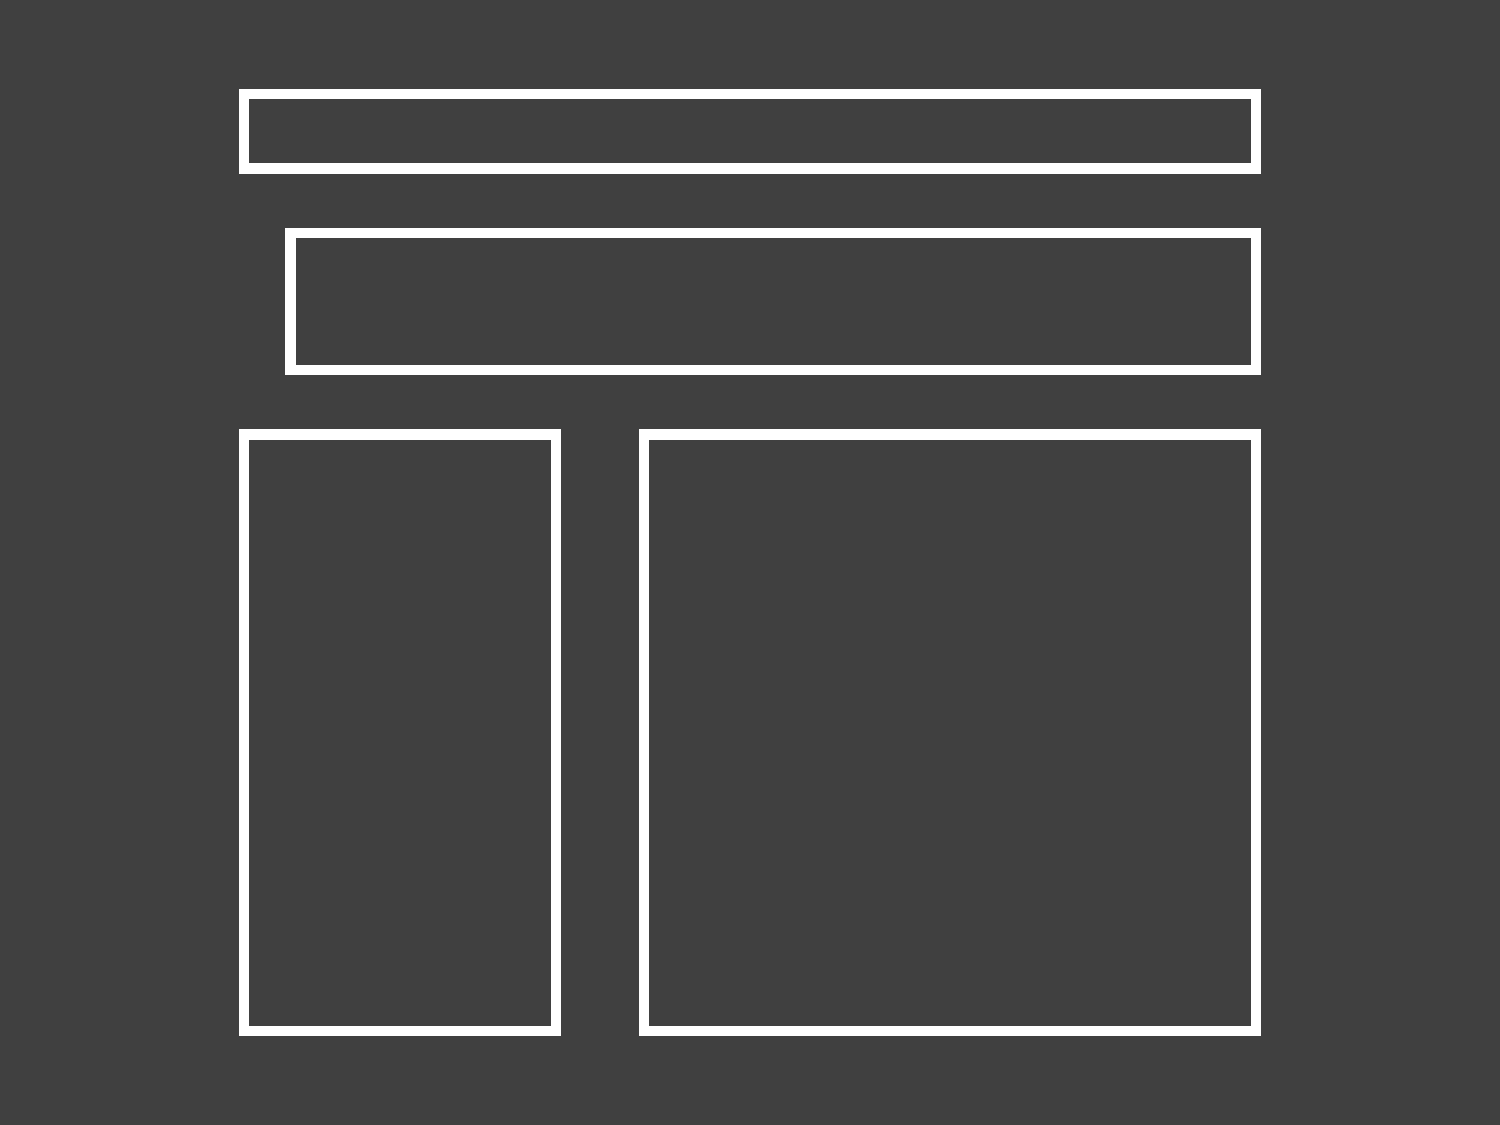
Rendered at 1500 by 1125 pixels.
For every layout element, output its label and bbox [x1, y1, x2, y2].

text_box [290, 232, 1257, 371]
text_box [643, 434, 1257, 1032]
text_box [243, 93, 1257, 170]
text_box [243, 434, 557, 1032]
